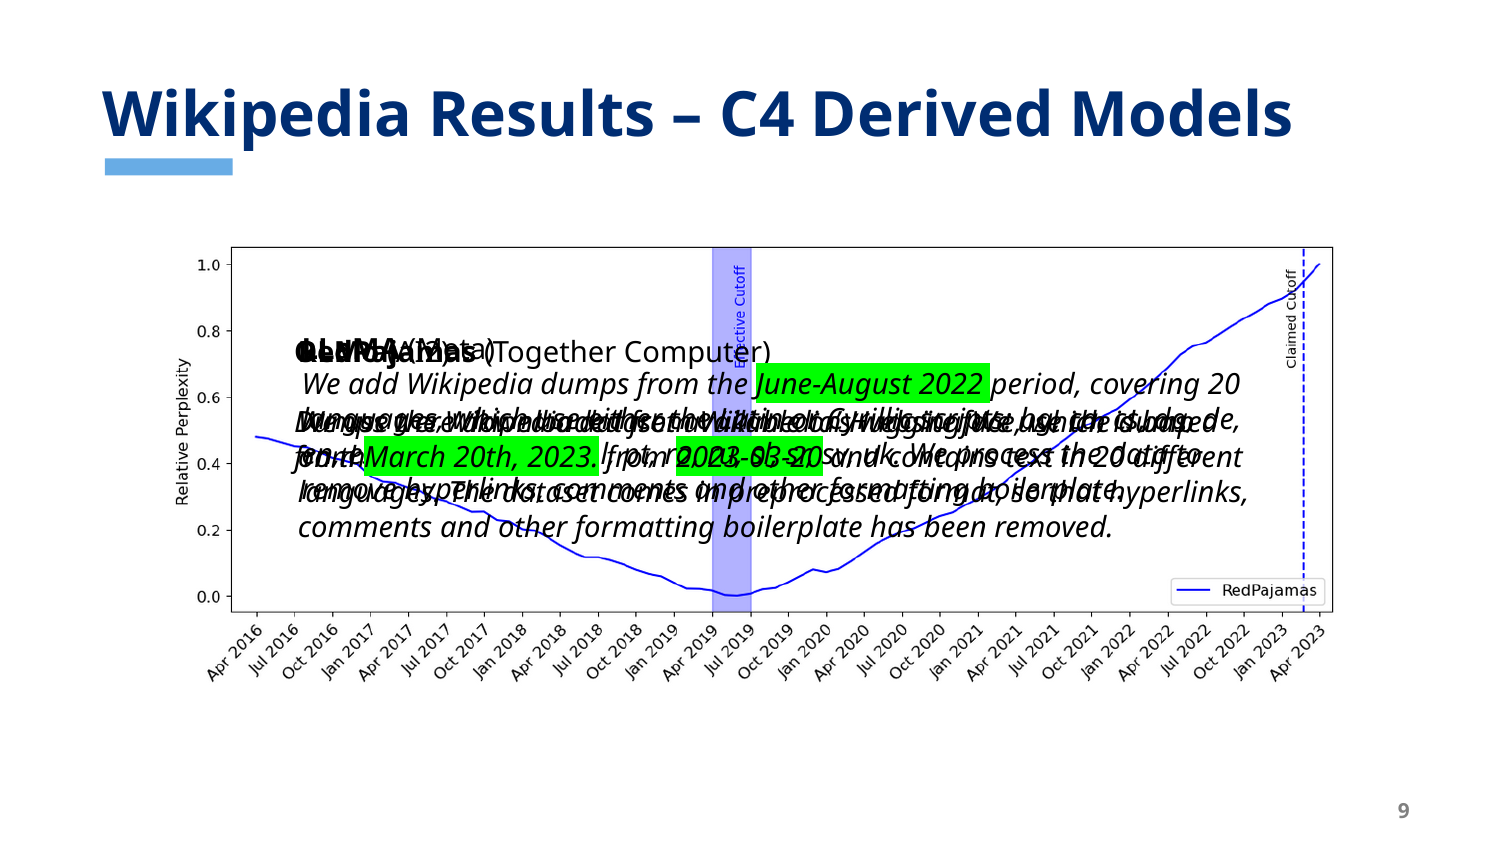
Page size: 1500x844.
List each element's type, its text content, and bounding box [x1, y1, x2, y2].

title Wikipedia Results – C4 Derived Models [87, 74, 1414, 159]
picture [166, 238, 1340, 691]
